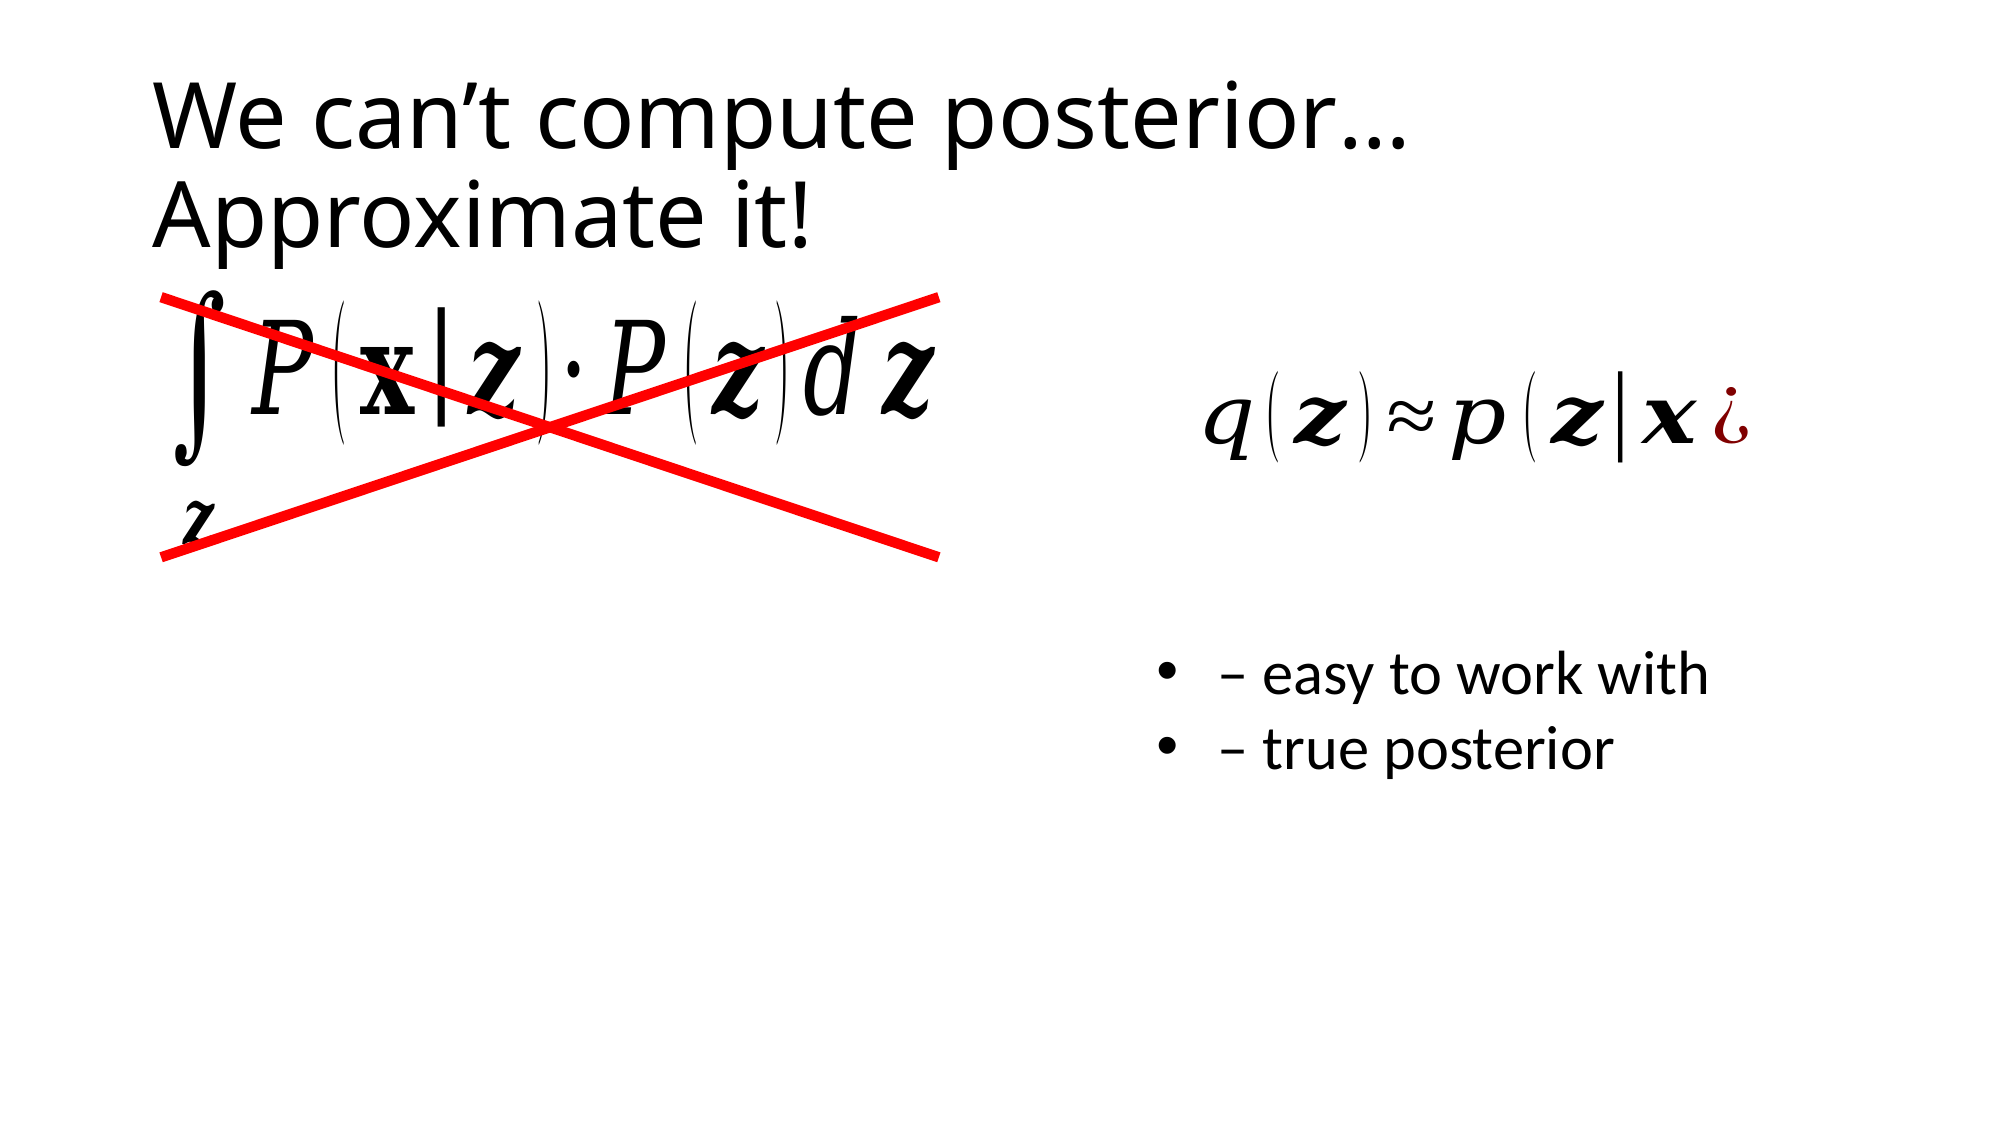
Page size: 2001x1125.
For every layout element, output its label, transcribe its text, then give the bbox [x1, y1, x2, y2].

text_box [161, 297, 939, 558]
title We can’t compute posterior… Approximate it! [137, 59, 1863, 278]
